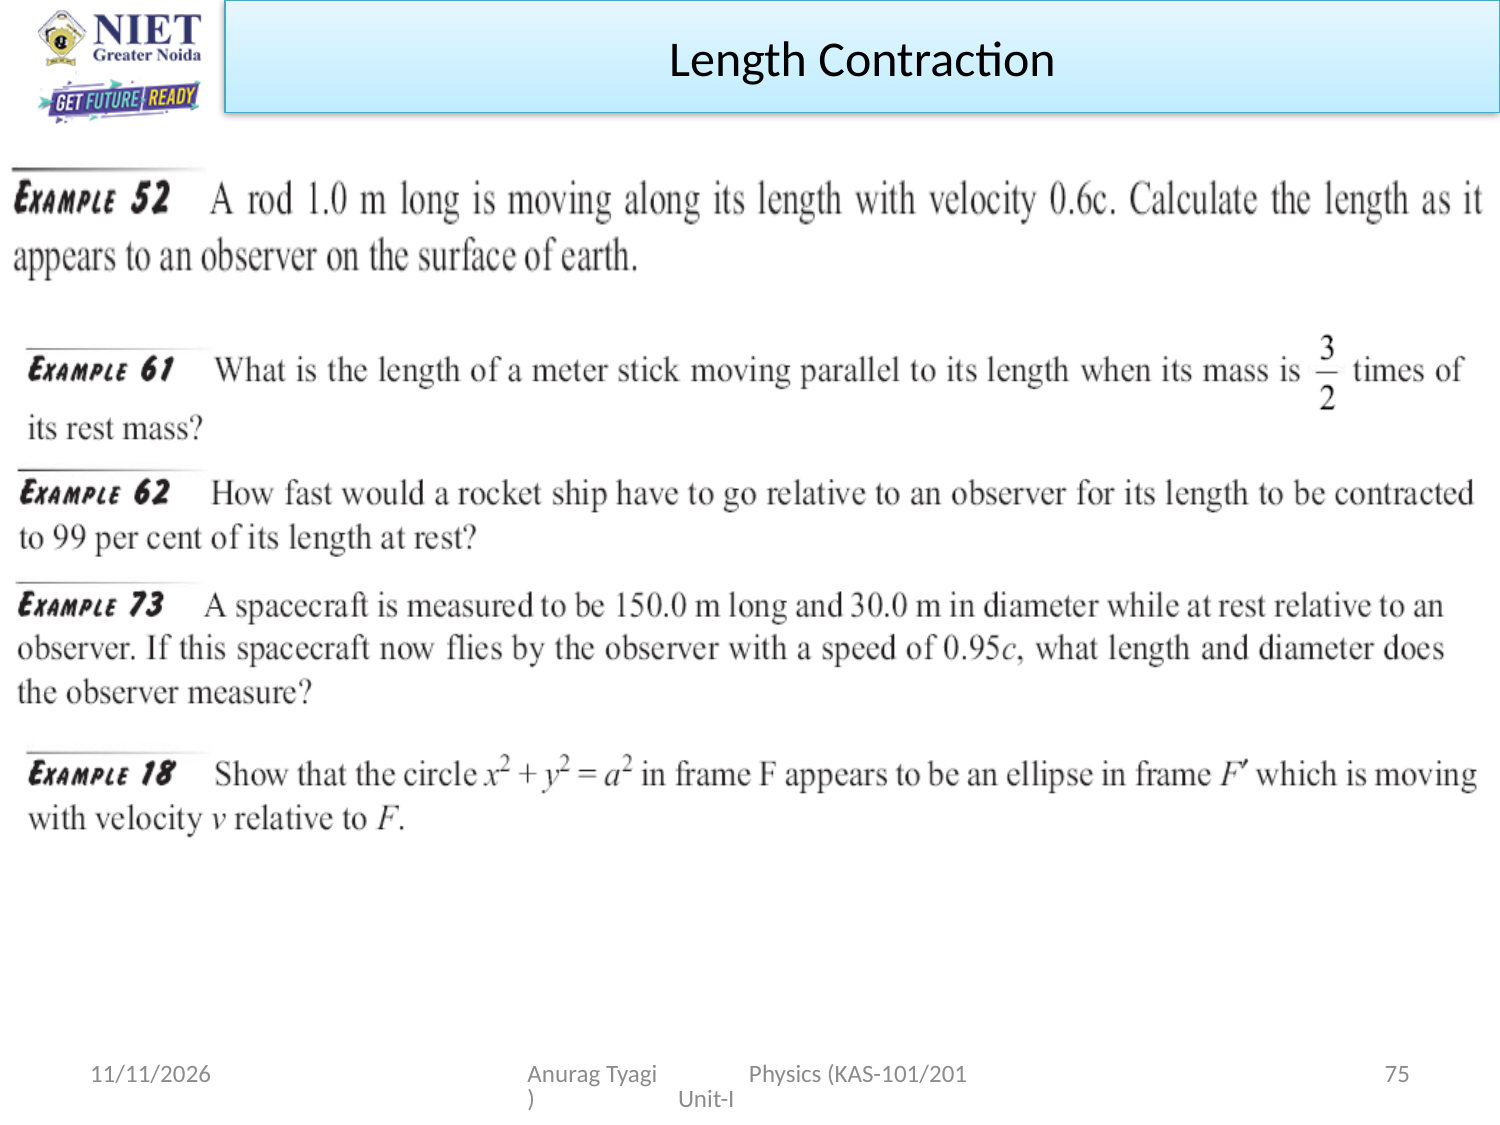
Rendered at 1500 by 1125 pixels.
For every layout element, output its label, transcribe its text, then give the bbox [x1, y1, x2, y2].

picture [0, 302, 1500, 568]
picture [0, 0, 238, 135]
picture [0, 737, 1500, 851]
picture [0, 162, 1500, 301]
slide_number 75 [1074, 1042, 1425, 1103]
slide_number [75, 1042, 425, 1103]
footer Anurag Tyagi Physics (KAS-101/201) Unit-I [512, 1042, 988, 1103]
text_box Length Contraction [238, 0, 1500, 113]
picture [0, 576, 1476, 713]
